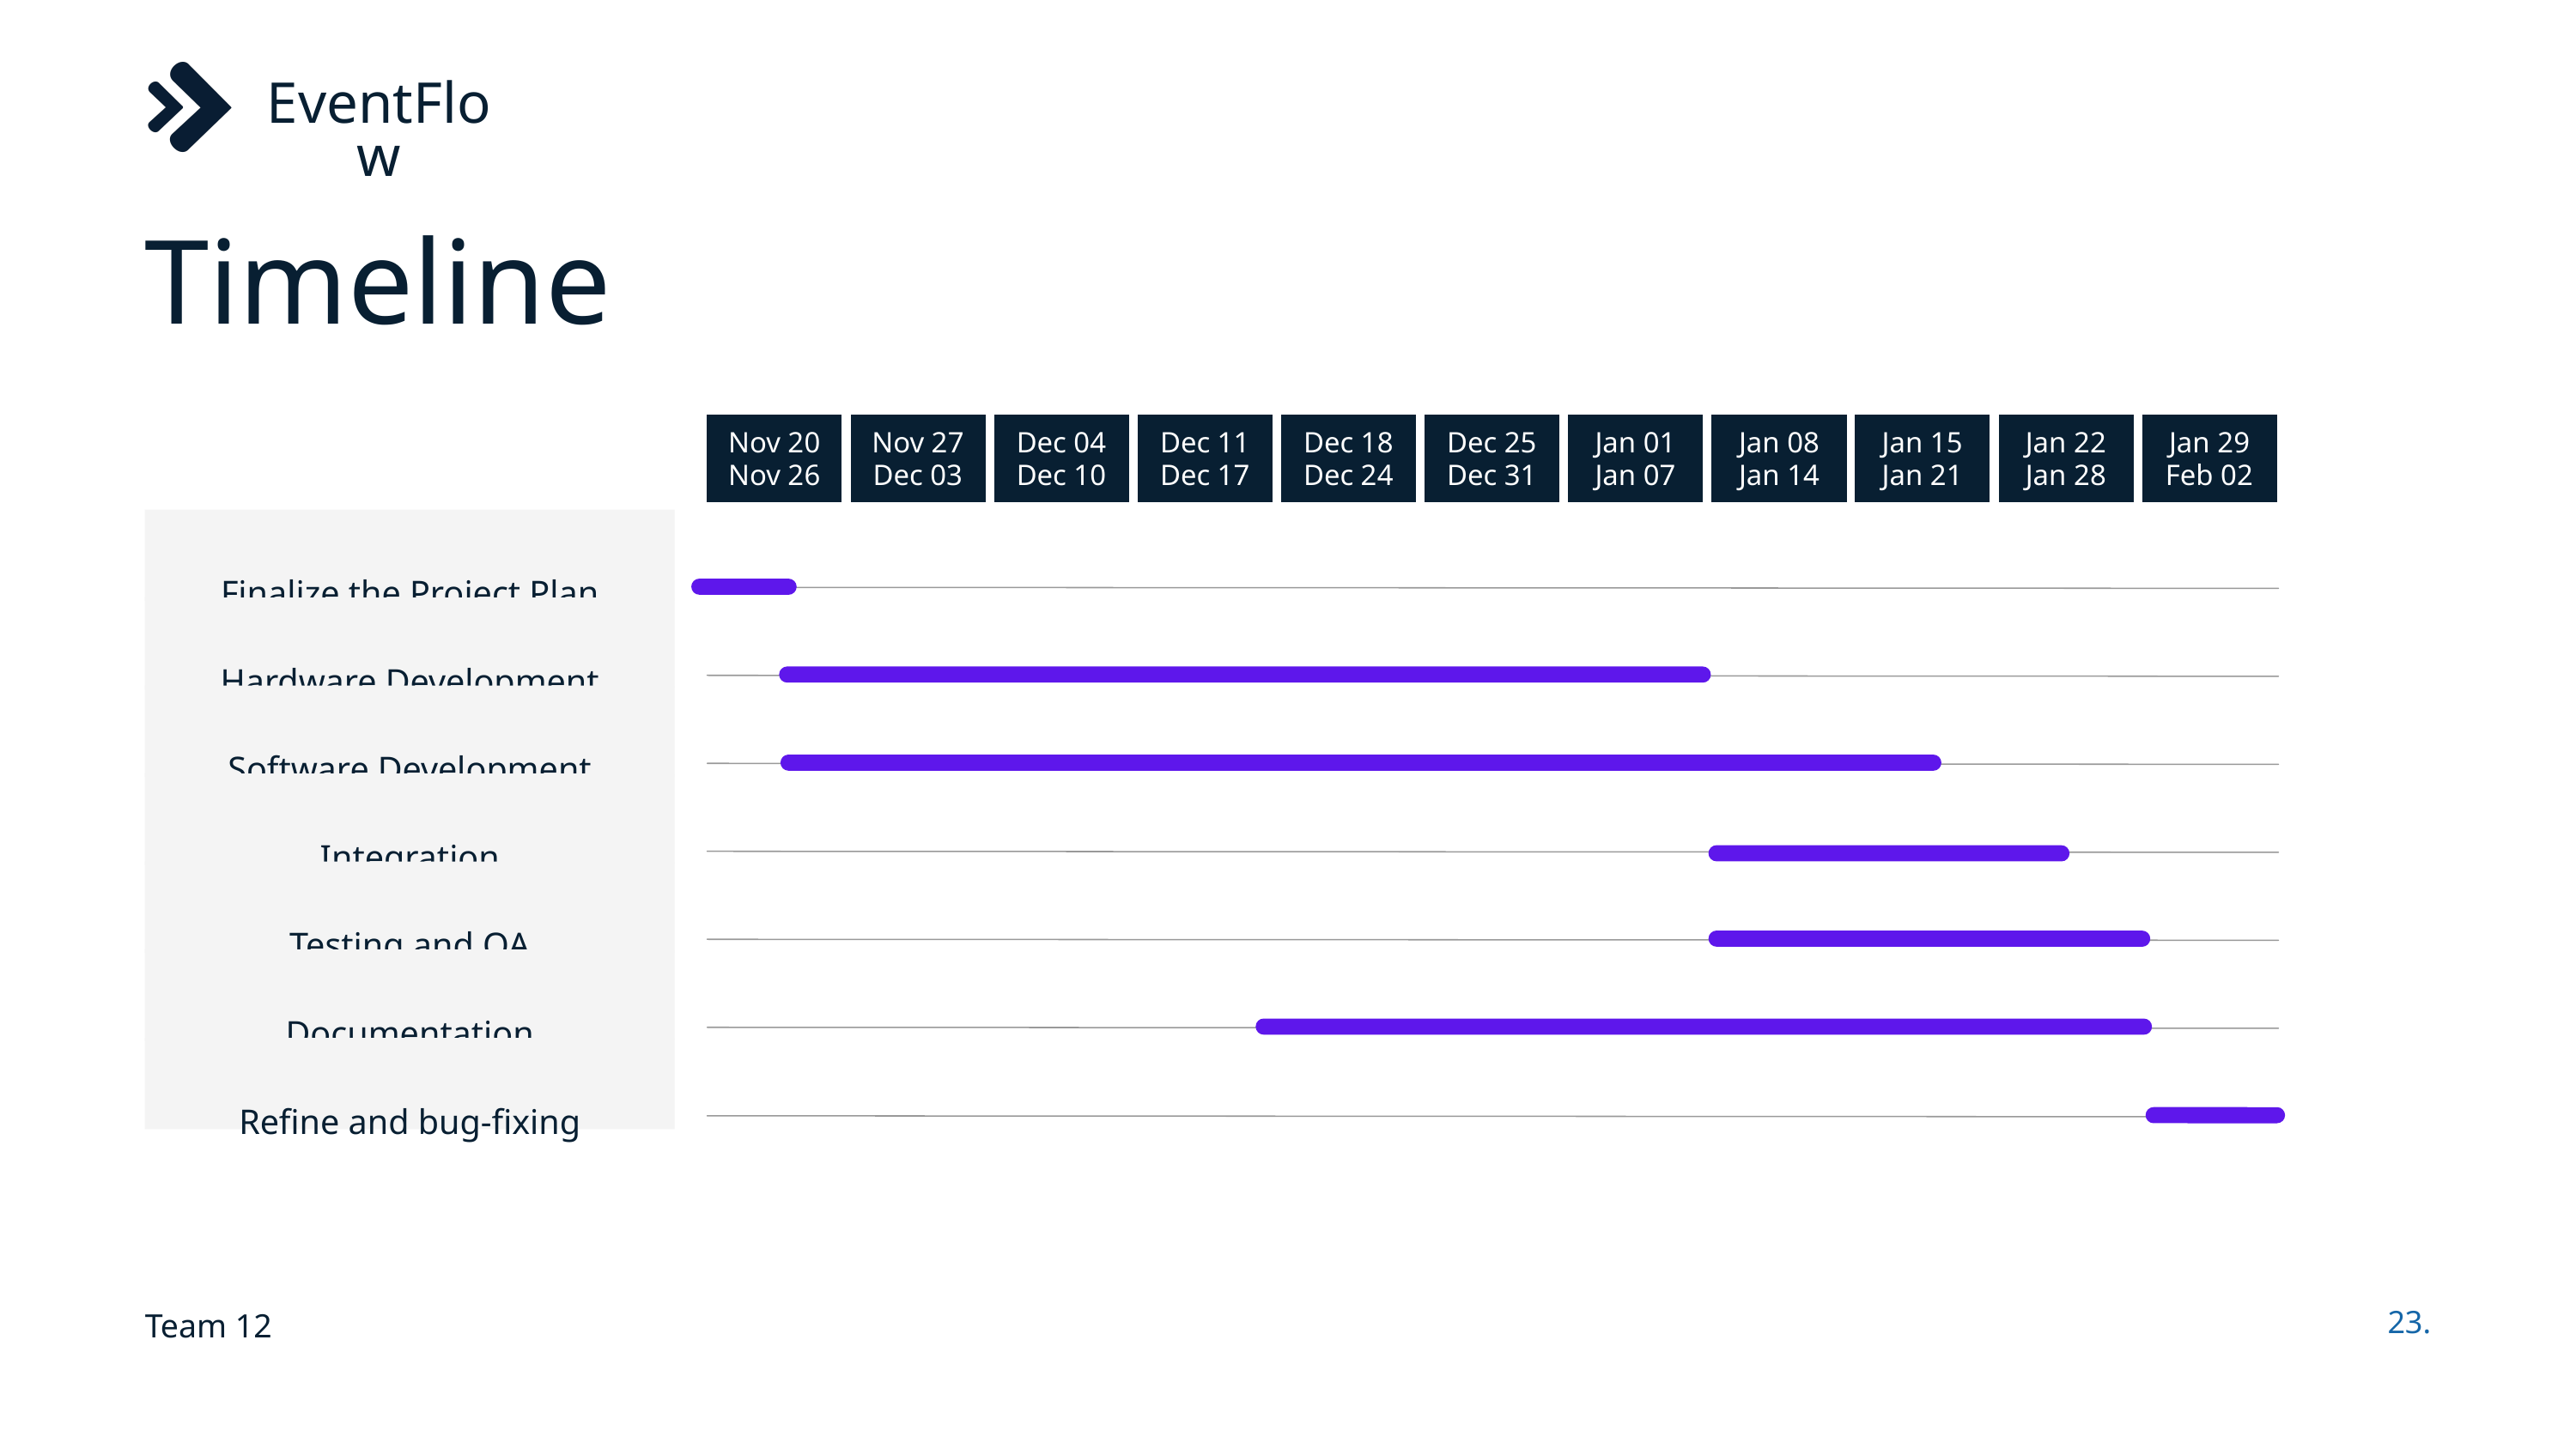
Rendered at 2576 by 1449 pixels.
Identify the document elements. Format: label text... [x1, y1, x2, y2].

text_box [707, 414, 842, 502]
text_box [2142, 414, 2277, 502]
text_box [144, 994, 675, 1064]
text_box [144, 906, 675, 976]
text_box Team 12 [144, 1295, 647, 1344]
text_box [850, 414, 986, 502]
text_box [144, 731, 675, 800]
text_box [1424, 414, 1560, 502]
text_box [1137, 414, 1273, 502]
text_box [144, 555, 675, 624]
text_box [144, 642, 675, 712]
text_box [144, 818, 675, 888]
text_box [1855, 414, 1990, 502]
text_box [144, 56, 511, 194]
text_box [1998, 414, 2134, 502]
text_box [993, 414, 1129, 502]
text_box Timeline [144, 219, 1273, 348]
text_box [1280, 414, 1417, 502]
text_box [1567, 414, 1704, 502]
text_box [1711, 414, 1848, 502]
text_box 23. [2348, 1308, 2432, 1340]
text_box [144, 1083, 675, 1153]
